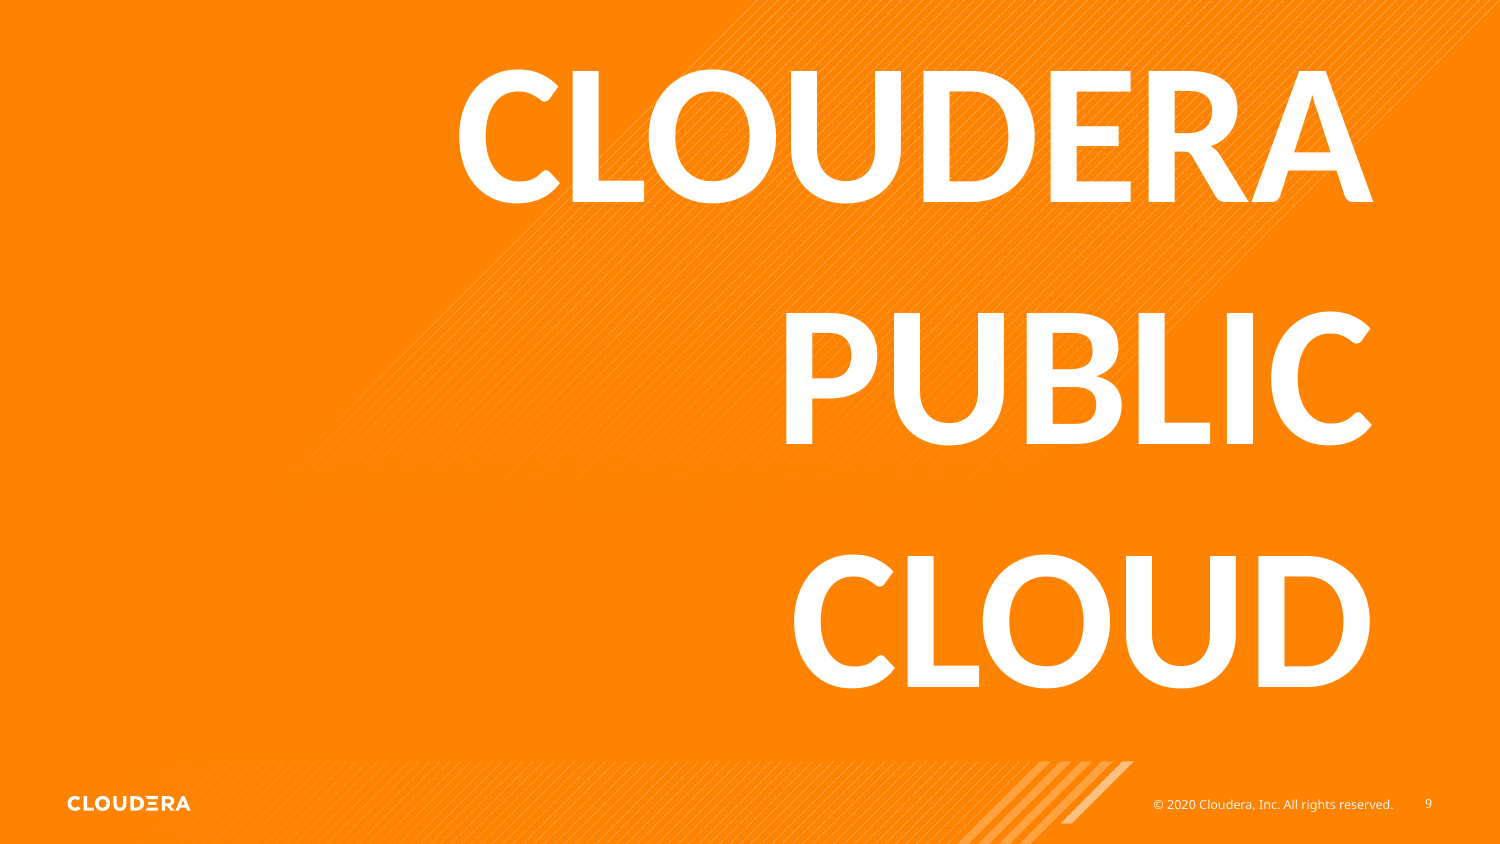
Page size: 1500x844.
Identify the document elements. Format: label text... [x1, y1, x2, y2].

picture [0, 0, 1500, 844]
text_box CLOUDERA PUBLIC CLOUD [393, 0, 1375, 728]
